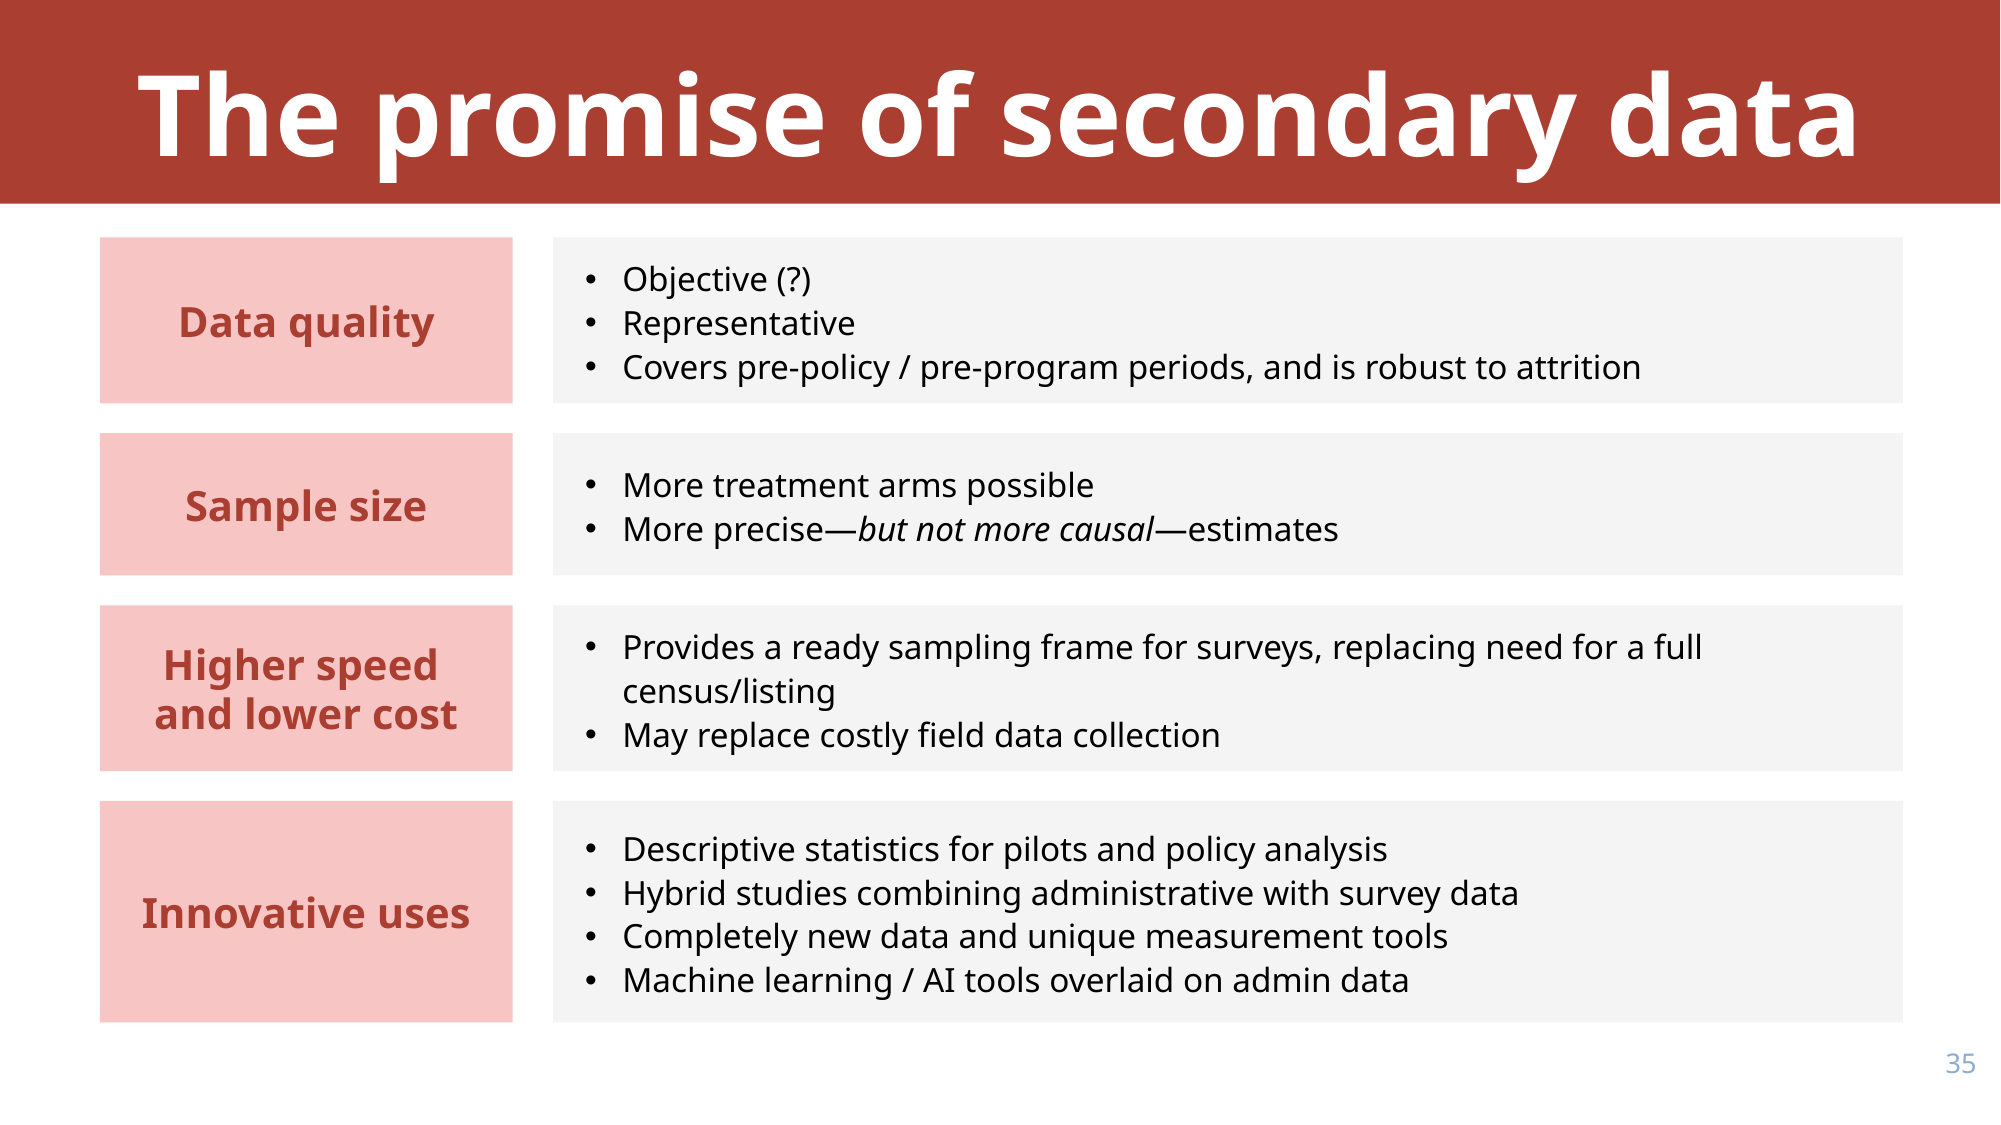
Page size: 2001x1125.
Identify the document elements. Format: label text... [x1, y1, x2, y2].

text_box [99, 237, 1904, 404]
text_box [99, 604, 1904, 772]
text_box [99, 432, 1904, 576]
slide_number 34 [1871, 1038, 1992, 1125]
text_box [99, 800, 1904, 1023]
title The promise of secondary data [0, 0, 2000, 187]
